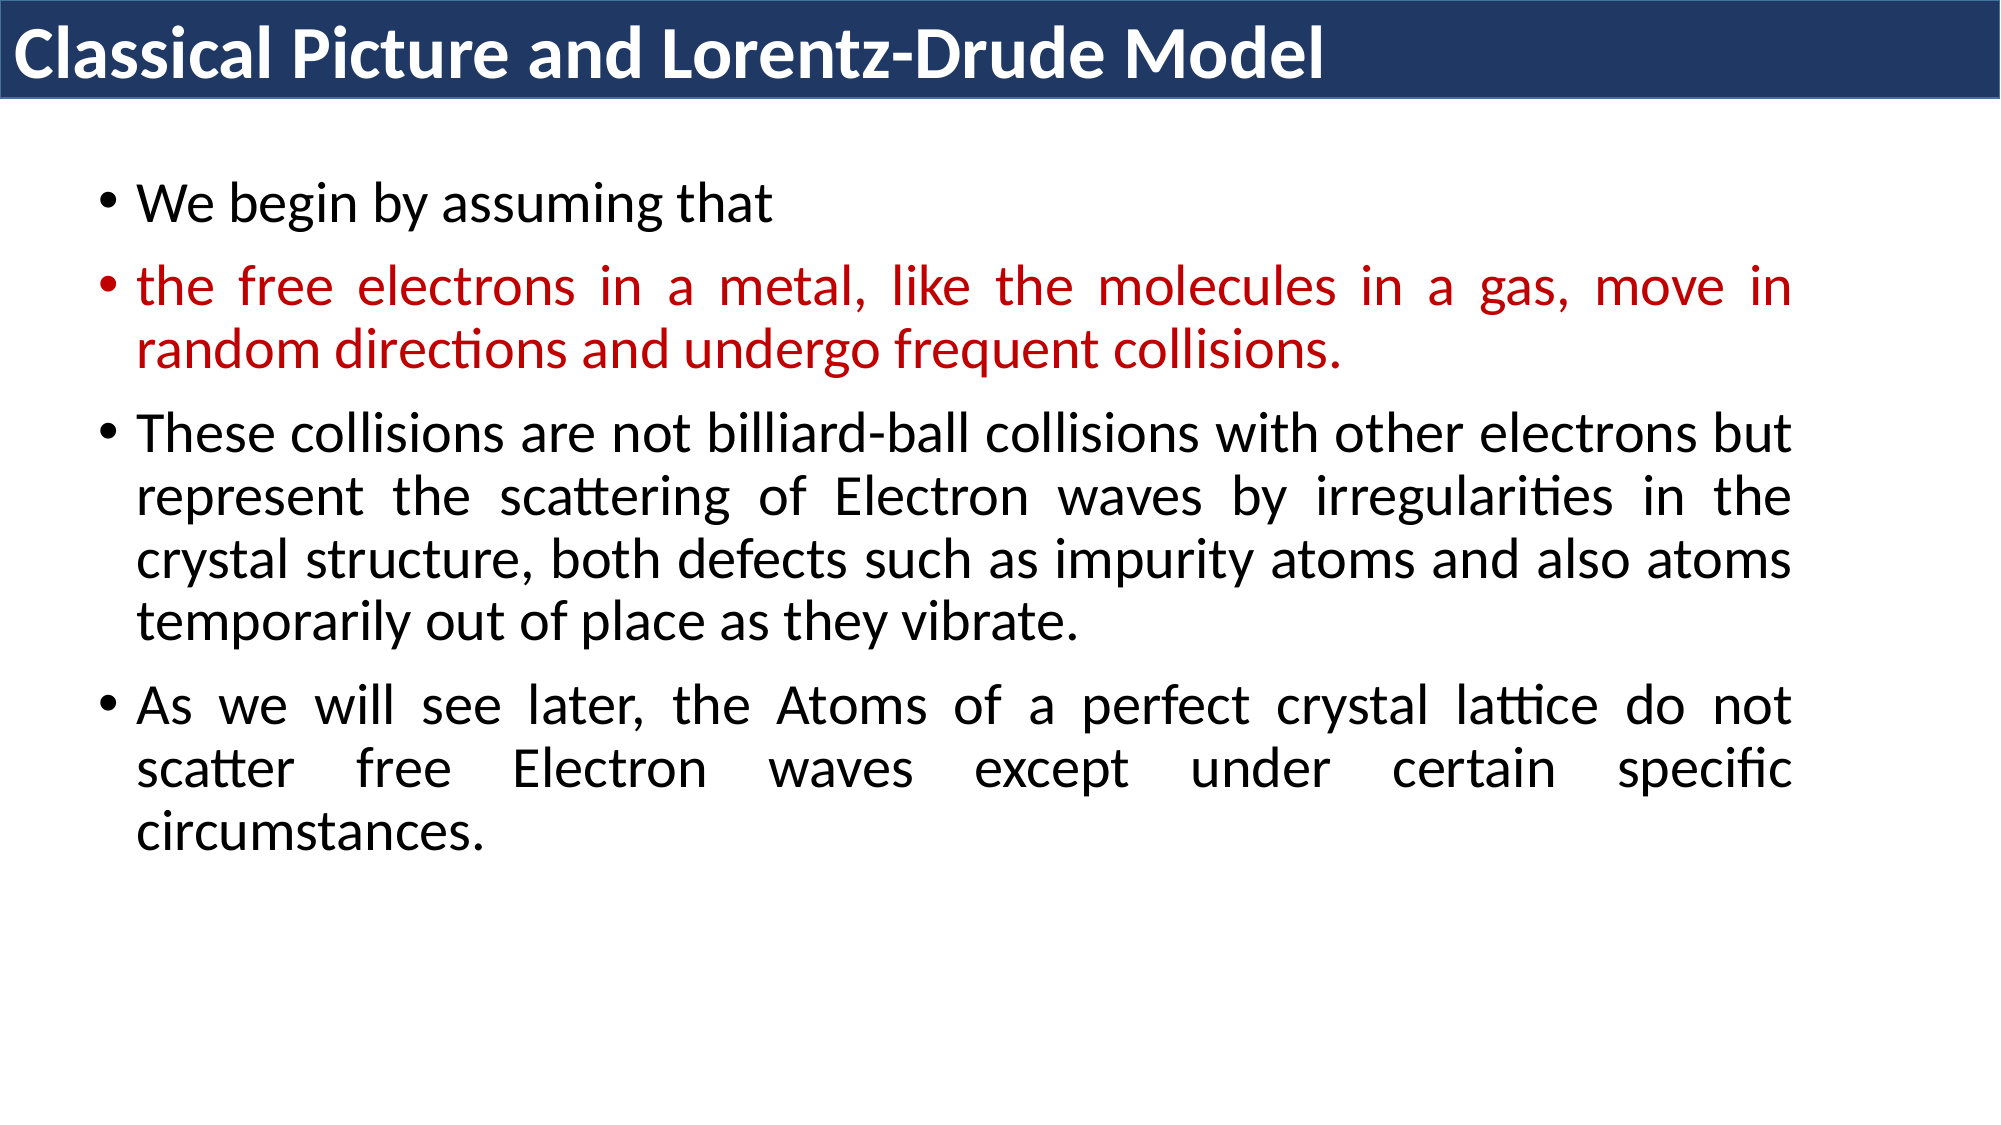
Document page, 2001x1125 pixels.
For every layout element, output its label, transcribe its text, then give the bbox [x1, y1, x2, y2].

list We begin by assuming that the free electrons in a metal, like the molecules in a gas, move in random directions and undergo frequent collisions. These collisions are not billiard-ball collisions with other electrons but represent the scattering of Electron waves by irregularities in the crystal structure, both defects such as impurity atoms and also atoms temporarily out of place as they vibrate. As we will see later, the Atoms of a perfect crystal lattice do not scatter free Electron waves except under certain specific circumstances. [83, 164, 1809, 879]
text_box Classical Picture and Lorentz-Drude Model [0, 0, 2000, 99]
